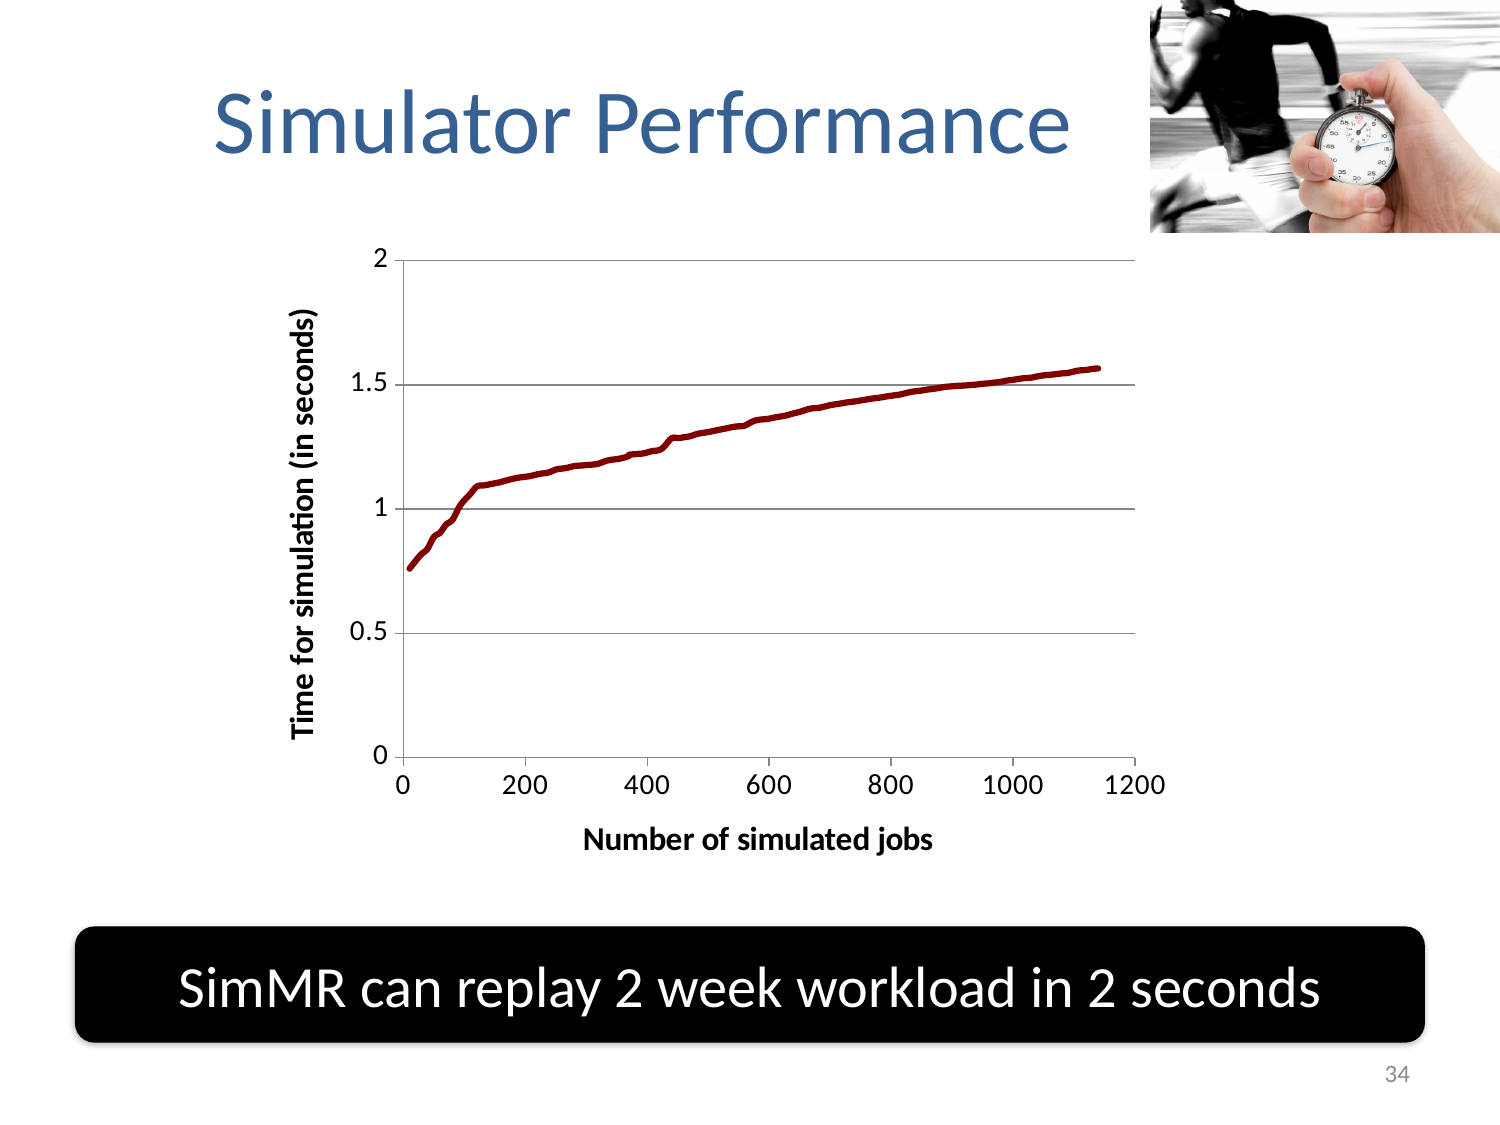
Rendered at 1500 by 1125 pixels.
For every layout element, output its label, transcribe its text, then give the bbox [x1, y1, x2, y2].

slide_number 34 [1074, 1042, 1425, 1103]
text_box SimMR can replay 2 week workload in 2 seconds [74, 925, 1426, 1044]
chart [251, 232, 1186, 894]
title Simulator Performance [75, 45, 1145, 189]
picture [1150, 0, 1500, 233]
